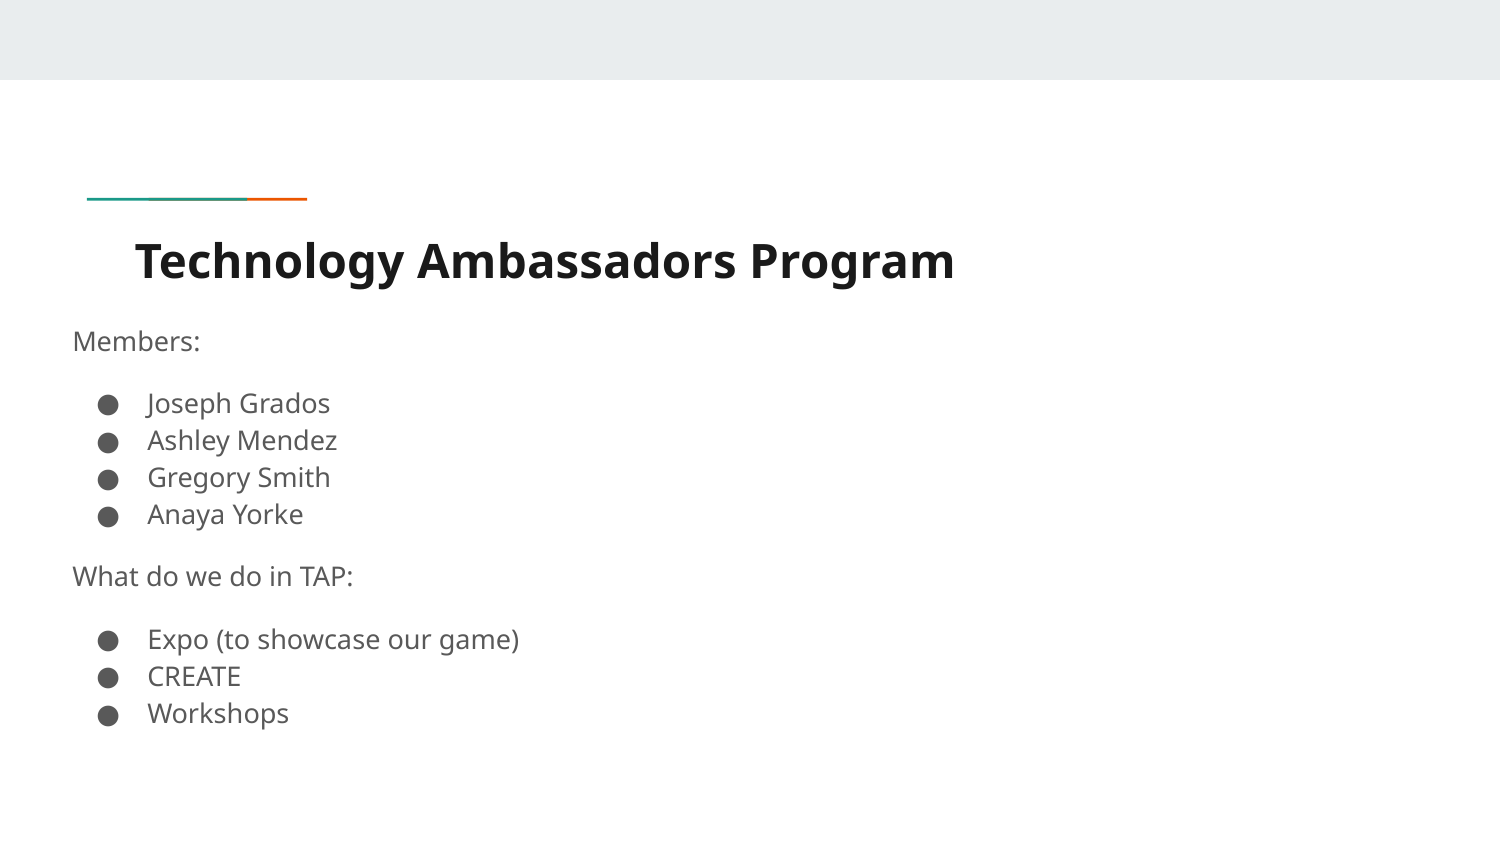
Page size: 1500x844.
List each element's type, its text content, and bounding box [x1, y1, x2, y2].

list Members: Joseph Grados Ashley Mendez Gregory Smith Anaya Yorke What do we do in TAP: Expo (to showcase our game) CREATE Workshops [57, 304, 1371, 766]
title Technology Ambassadors Program [119, 216, 1381, 305]
